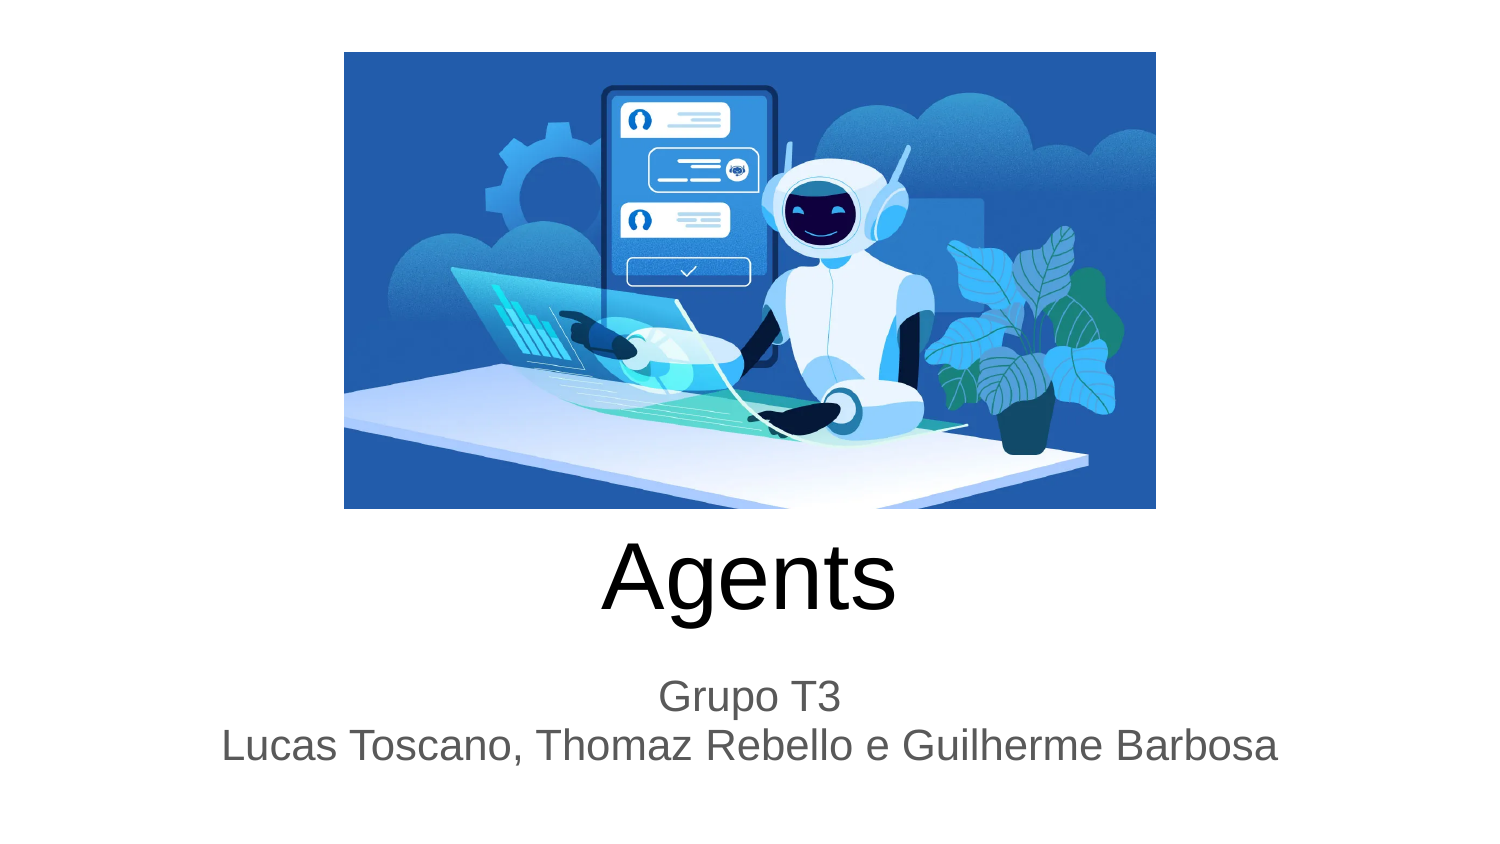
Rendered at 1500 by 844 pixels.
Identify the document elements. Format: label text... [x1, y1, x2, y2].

picture [344, 51, 1156, 509]
title Agents [51, 508, 1449, 646]
subtitle Grupo T3 Lucas Toscano, Thomaz Rebello e Guilherme Barbosa [51, 657, 1449, 788]
